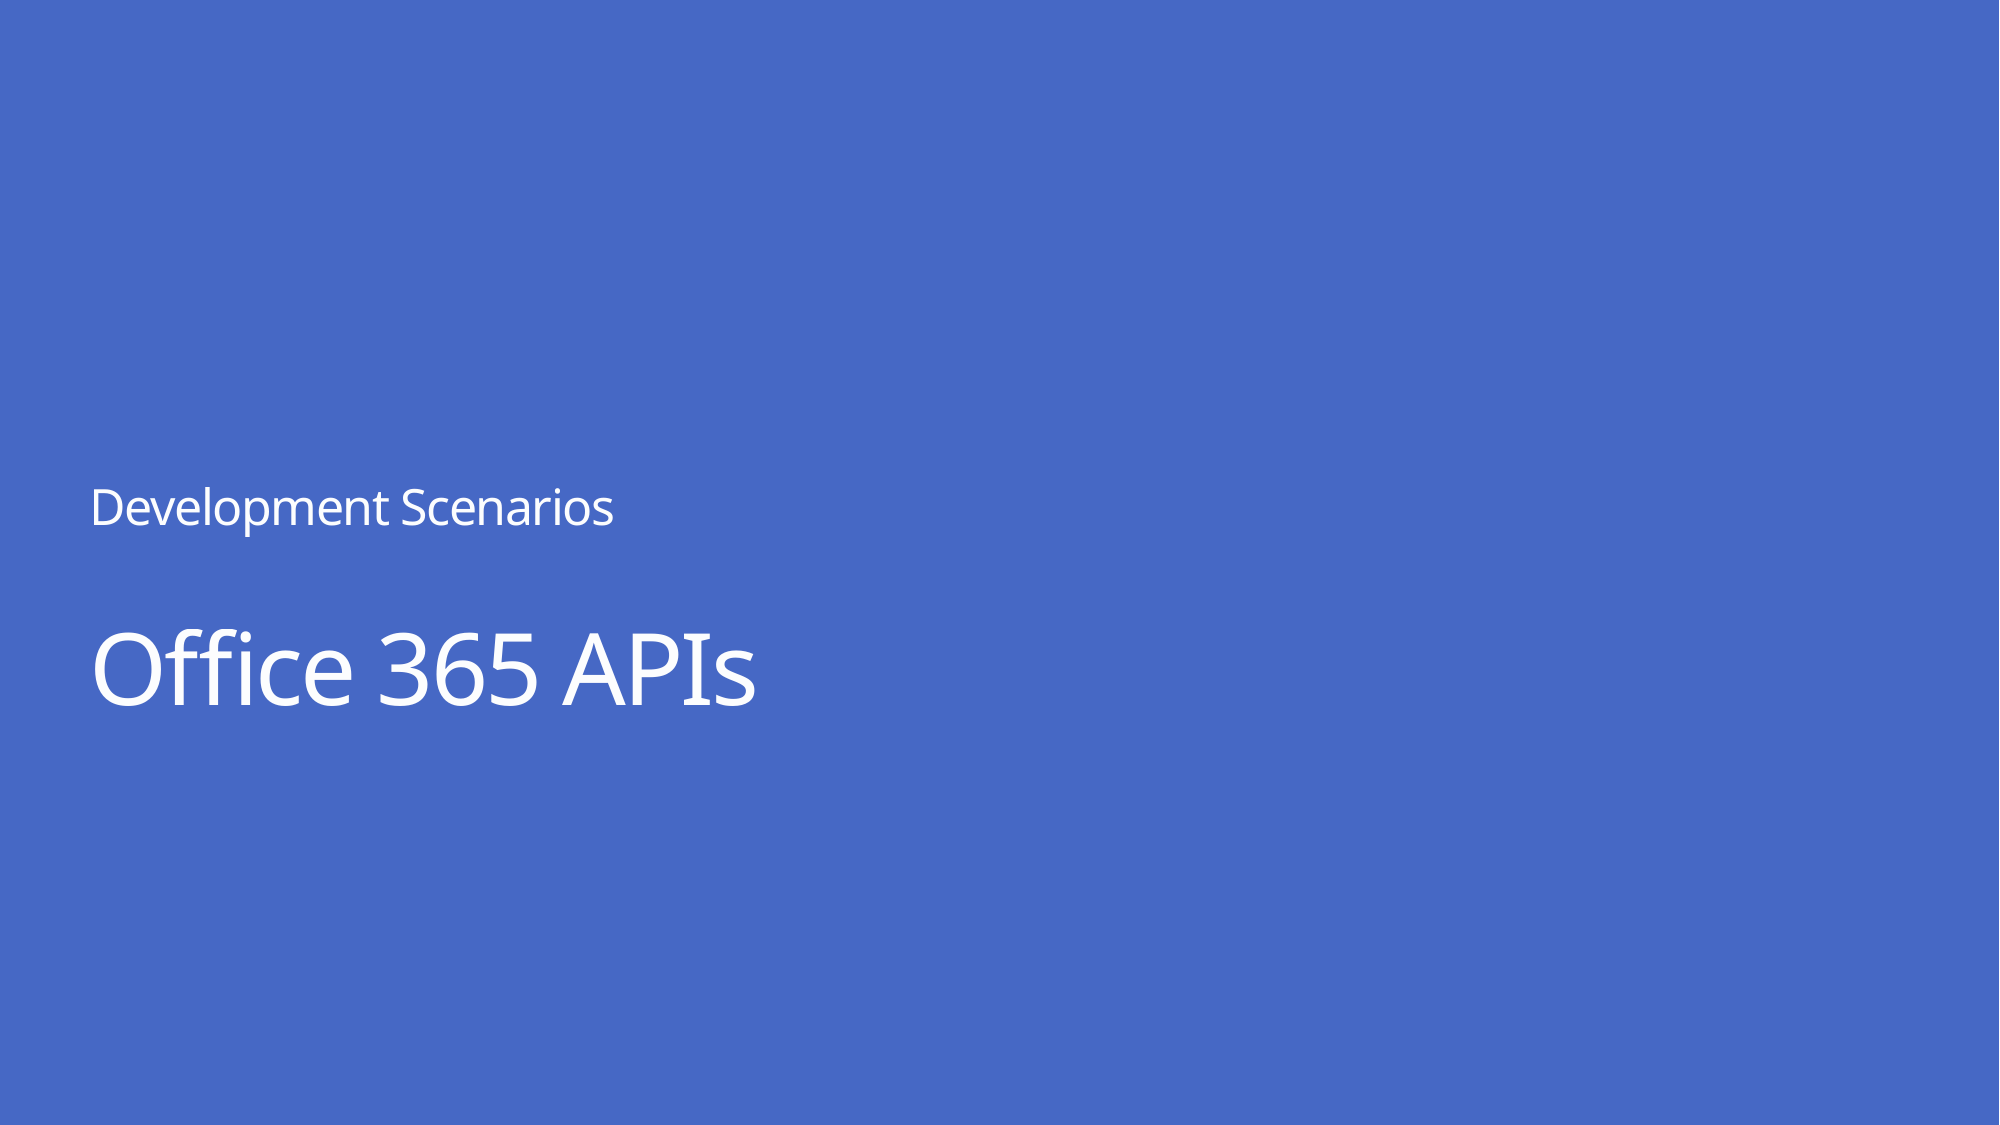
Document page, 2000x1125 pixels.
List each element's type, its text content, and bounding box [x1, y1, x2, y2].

subtitle Development Scenarios [89, 482, 1953, 606]
title Office 365 APIs [89, 619, 1953, 937]
